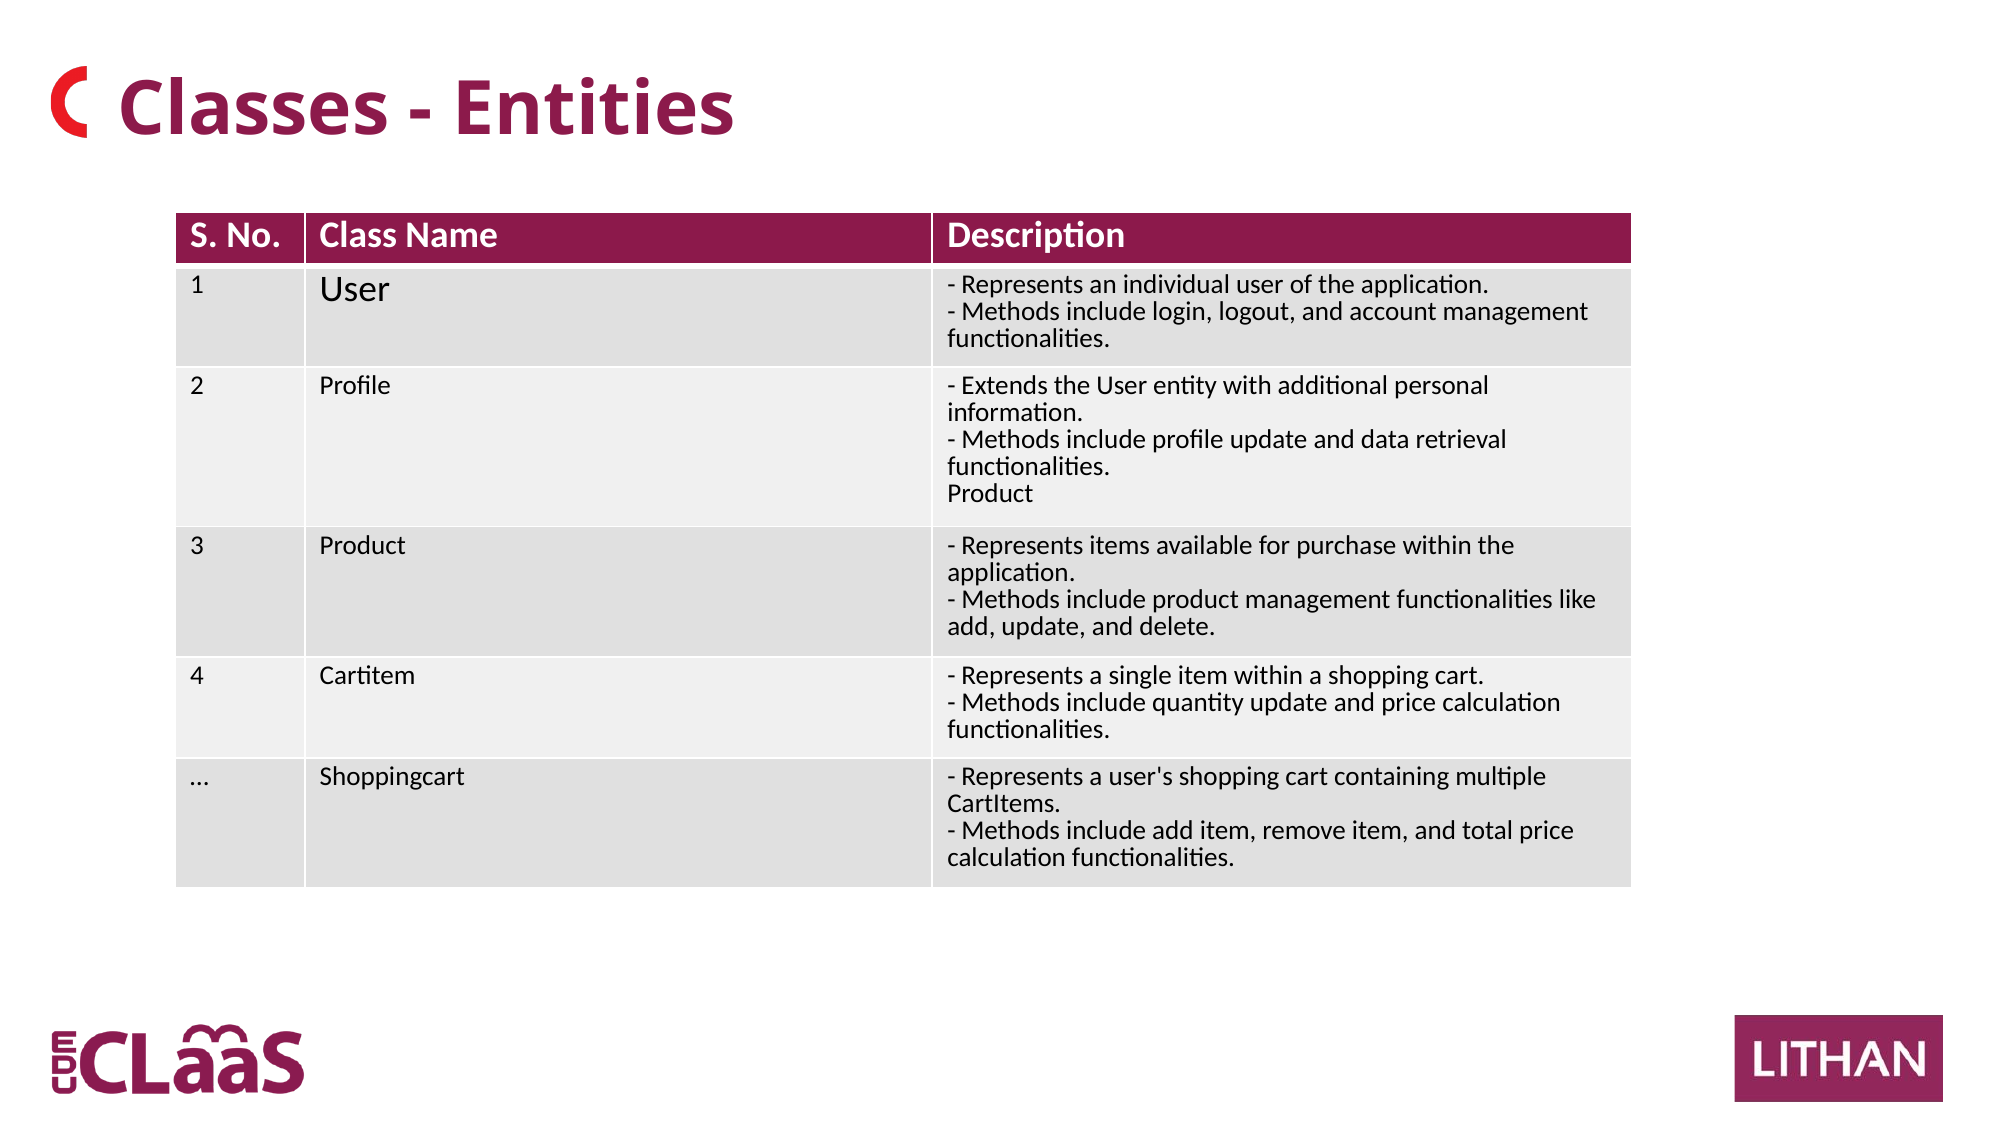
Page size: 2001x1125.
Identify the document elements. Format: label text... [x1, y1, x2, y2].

table_cell - Represents a single item within a shopping cart. - Methods include quantity update and price calculation functionalities. [933, 658, 1631, 757]
table_cell - Extends the User entity with additional personal information. - Methods include profile update and data retrieval functionalities. Product [933, 368, 1631, 526]
table_header S. No. [176, 213, 304, 263]
picture [1734, 1015, 1943, 1102]
table_cell 4 [176, 658, 304, 757]
list Classes - Entities [102, 19, 1884, 159]
table_cell - Represents a user's shopping cart containing multiple CartItems. - Methods include add item, remove item, and total price calculation functionalities. [933, 759, 1631, 887]
table_cell 1 [176, 269, 304, 366]
table_cell … [176, 759, 304, 887]
table_cell Profile [306, 368, 931, 526]
table_cell Cartitem [306, 658, 931, 757]
table_header Class Name [306, 213, 931, 263]
table_cell 3 [176, 527, 304, 656]
picture [50, 1022, 307, 1095]
table_cell Product [306, 527, 931, 656]
table_cell - Represents items available for purchase within the application. - Methods include product management functionalities like add, update, and delete. [933, 527, 1631, 656]
table_cell Shoppingcart [306, 759, 931, 887]
table_cell User [306, 269, 931, 366]
table_header Description [933, 213, 1631, 263]
table_cell - Represents an individual user of the application. - Methods include login, logout, and account management functionalities. [933, 269, 1631, 366]
table_cell 2 [176, 368, 304, 526]
picture [50, 66, 87, 138]
